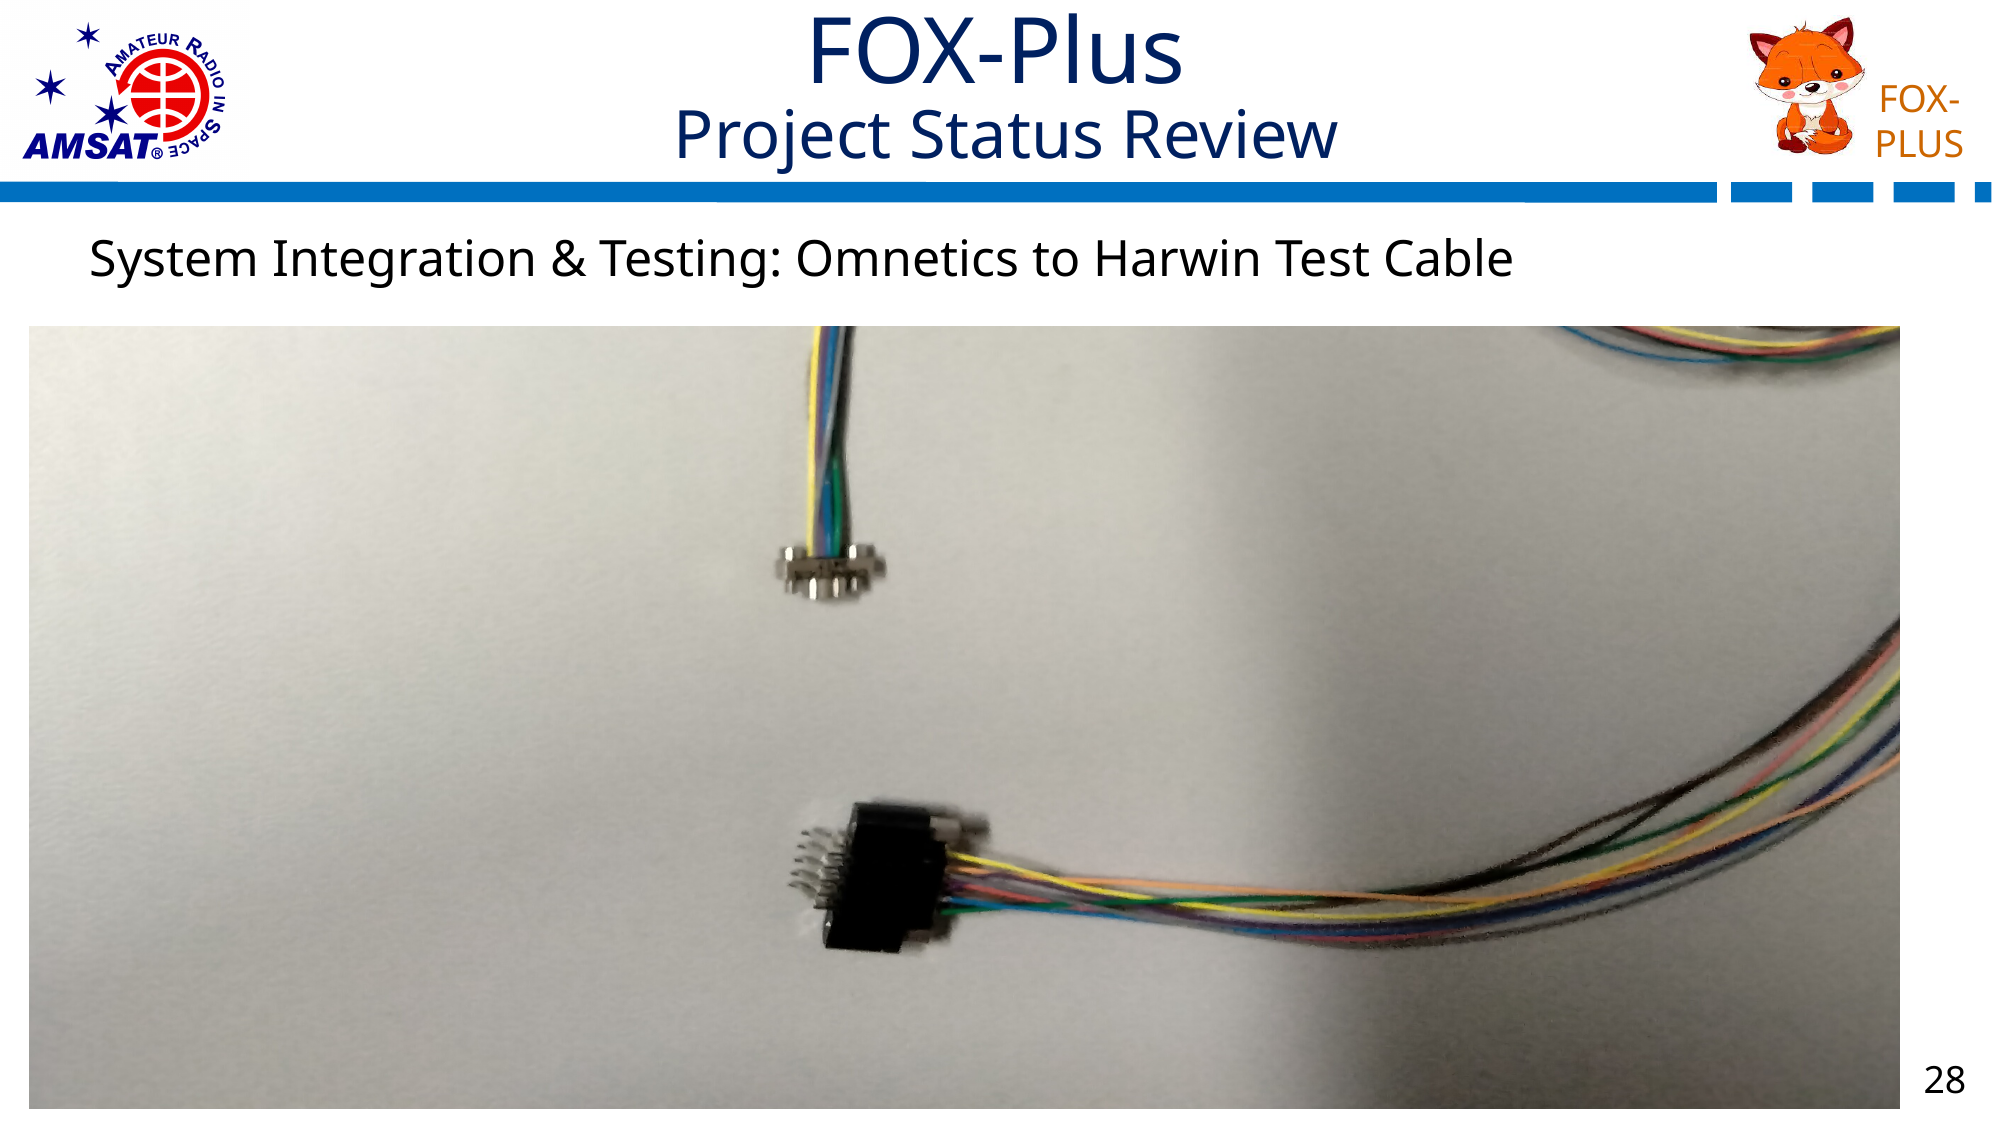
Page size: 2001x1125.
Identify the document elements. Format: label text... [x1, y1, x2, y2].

text_box System Integration & Testing: Omnetics to Harwin Test Cable [74, 226, 1850, 325]
text_box 28 [1899, 1049, 1991, 1115]
text_box FOX-Plus Project Status Review [262, 62, 1723, 176]
picture [0, 0, 251, 182]
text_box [1723, 14, 2001, 193]
picture [28, 325, 1900, 1110]
